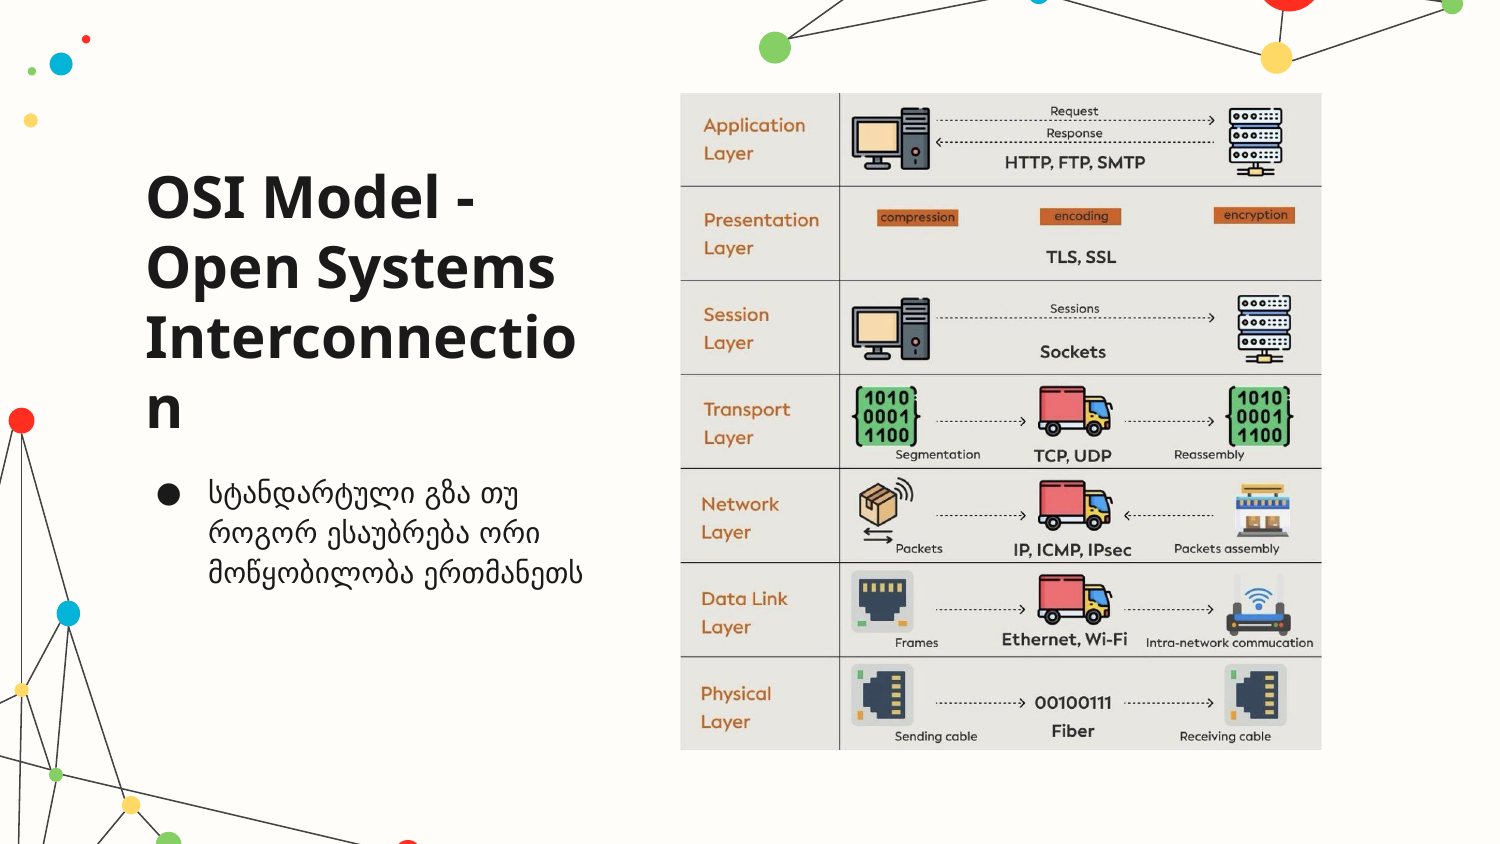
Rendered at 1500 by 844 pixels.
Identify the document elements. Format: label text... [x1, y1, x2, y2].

title OSI Model - Open Systems Interconnection [130, 145, 628, 240]
picture [680, 93, 1322, 751]
list სტანდარტული გზა თუ როგორ ესაუბრება ორი მოწყობილობა ერთმანეთს [118, 453, 640, 625]
